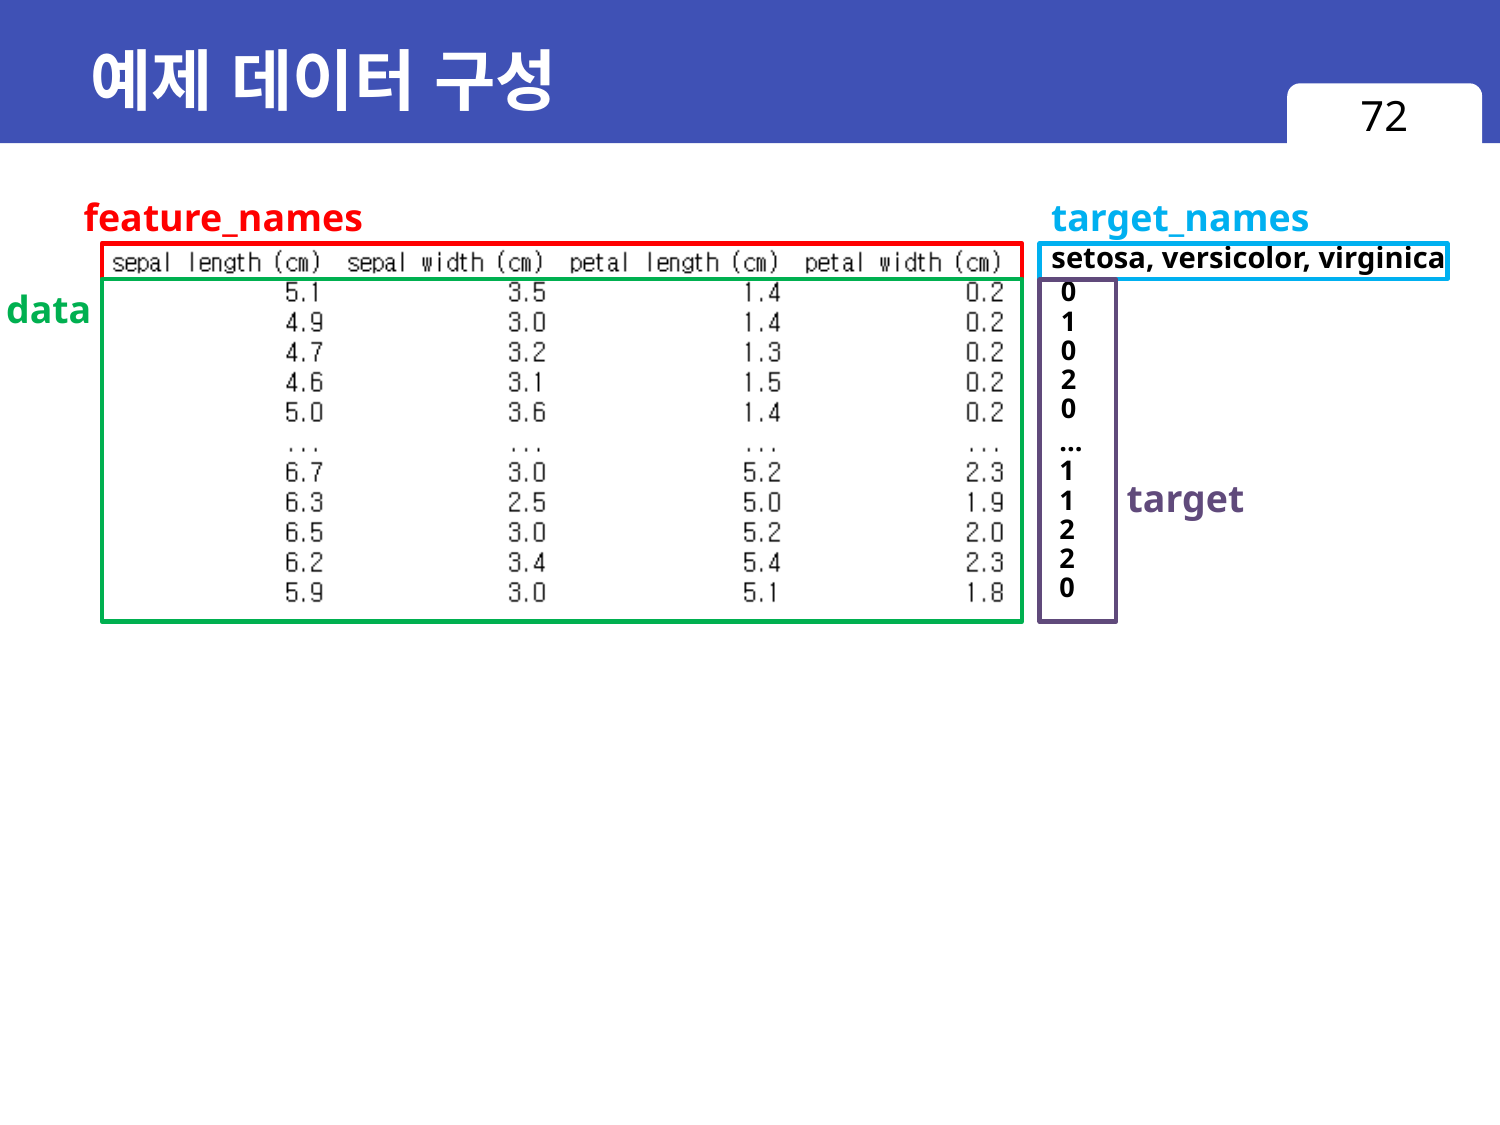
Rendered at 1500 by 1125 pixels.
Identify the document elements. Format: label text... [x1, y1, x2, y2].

text_box data [0, 278, 96, 339]
text_box [1038, 241, 1449, 281]
picture [101, 243, 1023, 622]
text_box target [1111, 467, 1260, 528]
slide_number 72 [1286, 81, 1483, 161]
text_box setosa, versicolor, virginica [1036, 232, 1461, 283]
title 예제 데이터 구성 [74, 16, 1426, 141]
text_box feature_names [68, 186, 378, 247]
text_box 0 1 0 2 0 [1046, 270, 1092, 278]
text_box [1038, 278, 1118, 624]
text_box target_names [1036, 186, 1325, 232]
